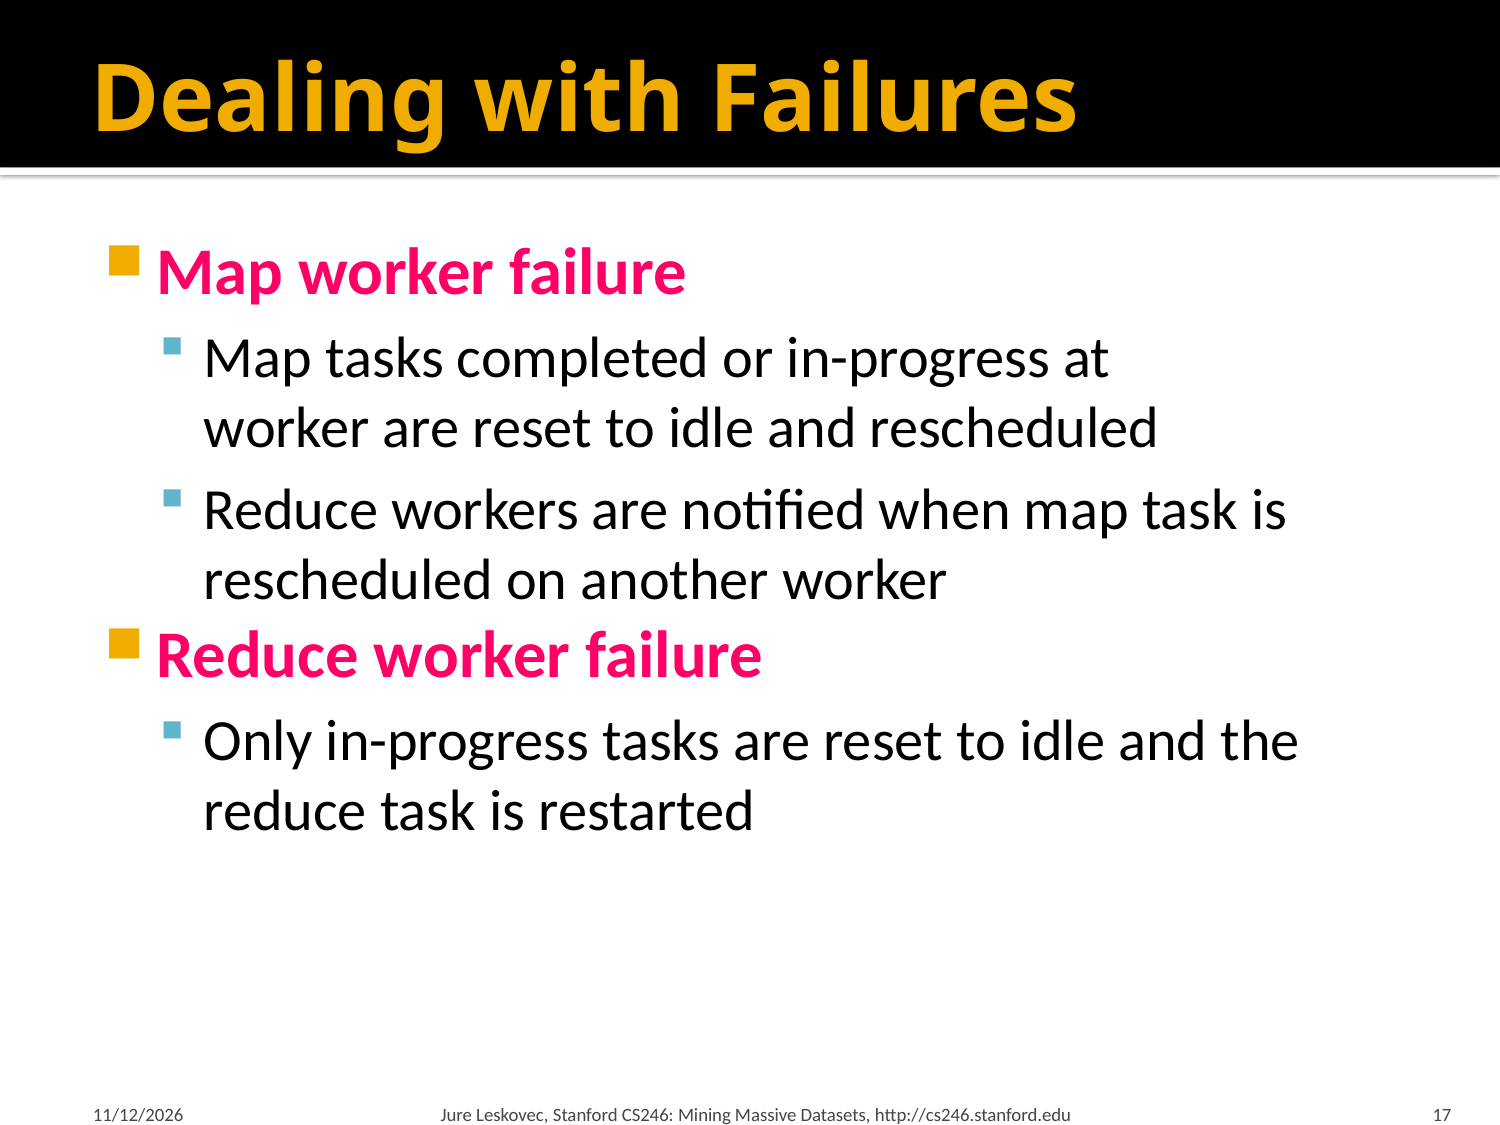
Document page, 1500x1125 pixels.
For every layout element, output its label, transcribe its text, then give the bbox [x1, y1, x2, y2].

title Dealing with Failures [75, 12, 1425, 175]
list Map worker failure Map tasks completed or in-progress at worker are reset to idle and rescheduled Reduce workers are notified when map task is rescheduled on another worker Reduce worker failure Only in-progress tasks are reset to idle and the reduce task is restarted [75, 212, 1425, 1075]
footer Jure Leskovec, Stanford CS246: Mining Massive Datasets, http://cs246.stanford.edu [433, 1080, 1337, 1125]
slide_number 17 [1345, 1080, 1467, 1125]
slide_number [75, 1080, 425, 1125]
